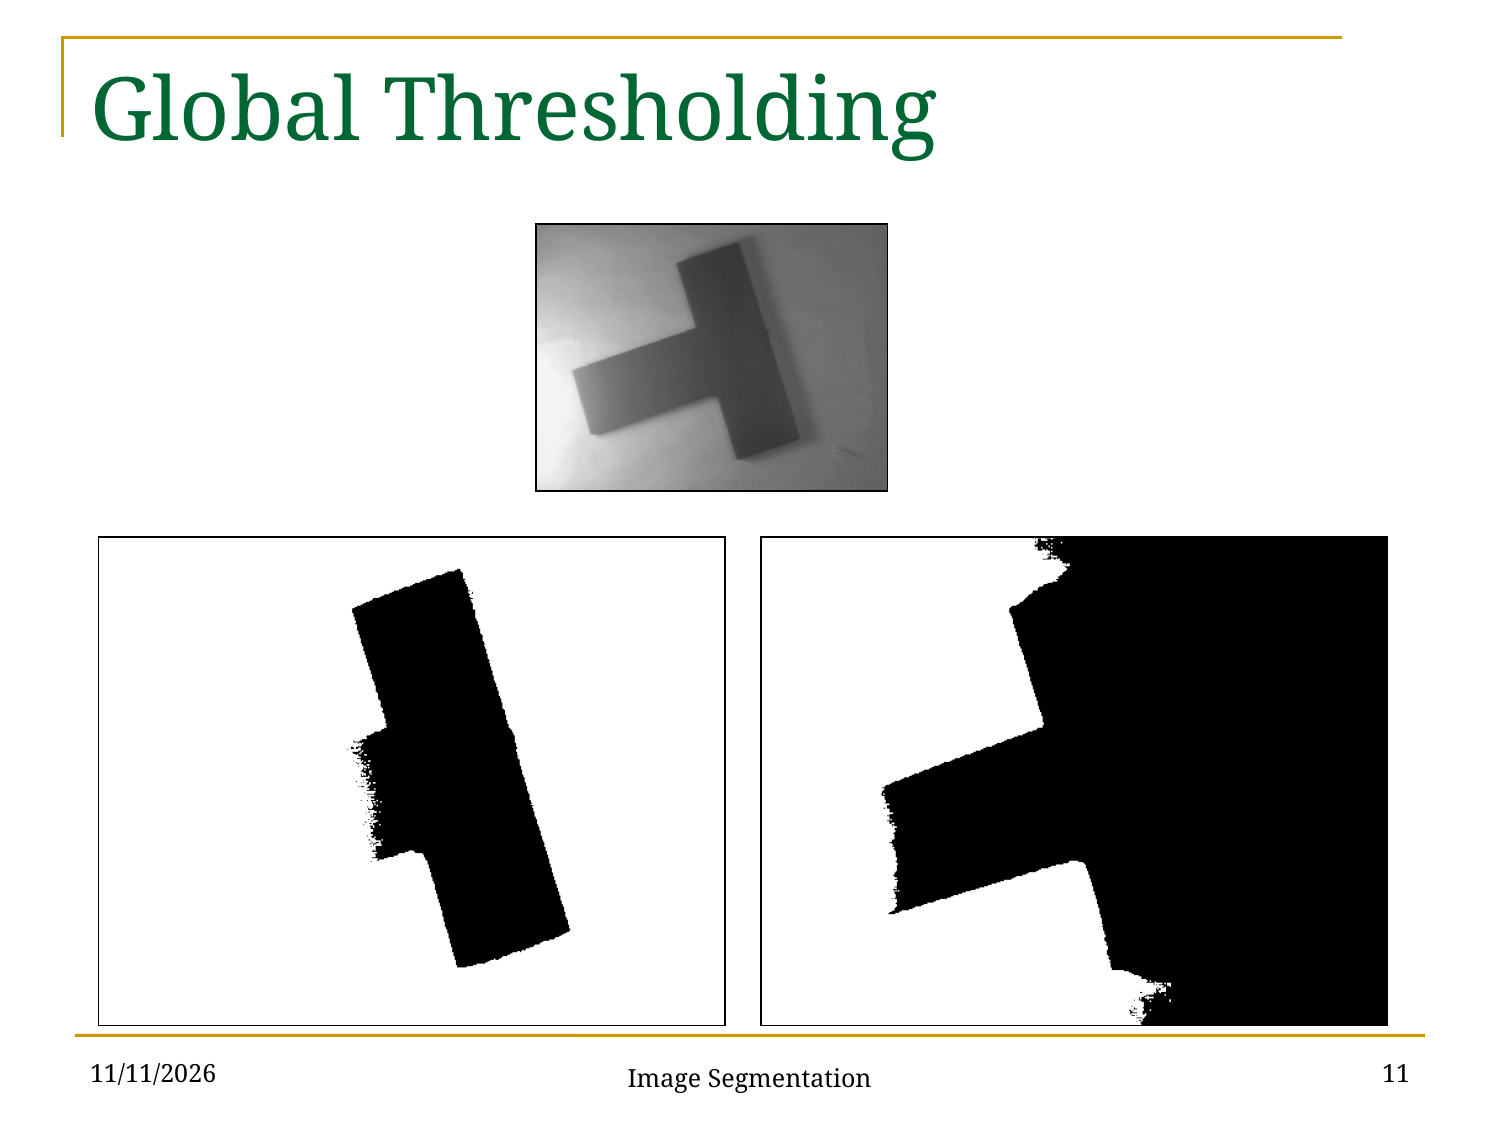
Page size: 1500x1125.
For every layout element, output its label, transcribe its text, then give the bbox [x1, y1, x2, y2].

footer Image Segmentation [512, 1024, 988, 1101]
picture [536, 224, 887, 491]
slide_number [74, 1023, 426, 1100]
picture [98, 537, 725, 1026]
slide_number 11 [1074, 1023, 1426, 1100]
title Global Thresholding [74, 45, 1426, 233]
picture [761, 537, 1387, 1026]
